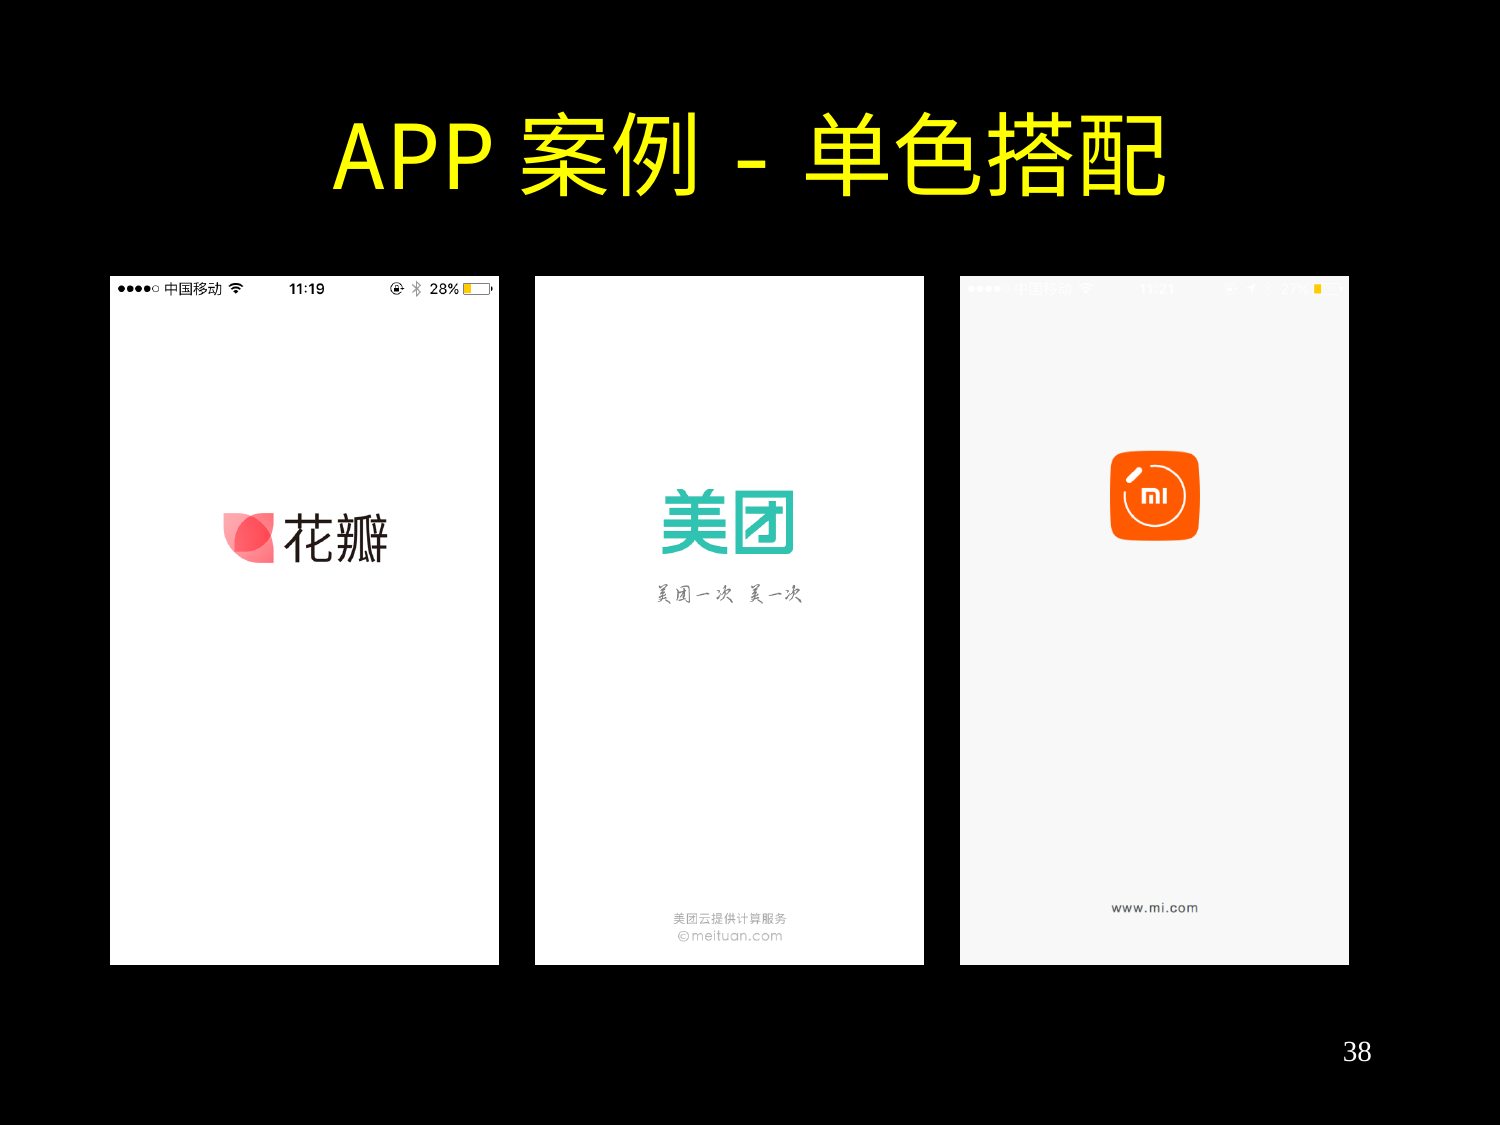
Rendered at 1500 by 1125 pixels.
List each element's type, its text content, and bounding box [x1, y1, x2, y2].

picture [959, 276, 1349, 966]
title APP案例-单色搭配 [112, 58, 1388, 247]
picture [110, 276, 499, 966]
picture [535, 276, 924, 966]
slide_number 38 [1074, 1024, 1388, 1101]
